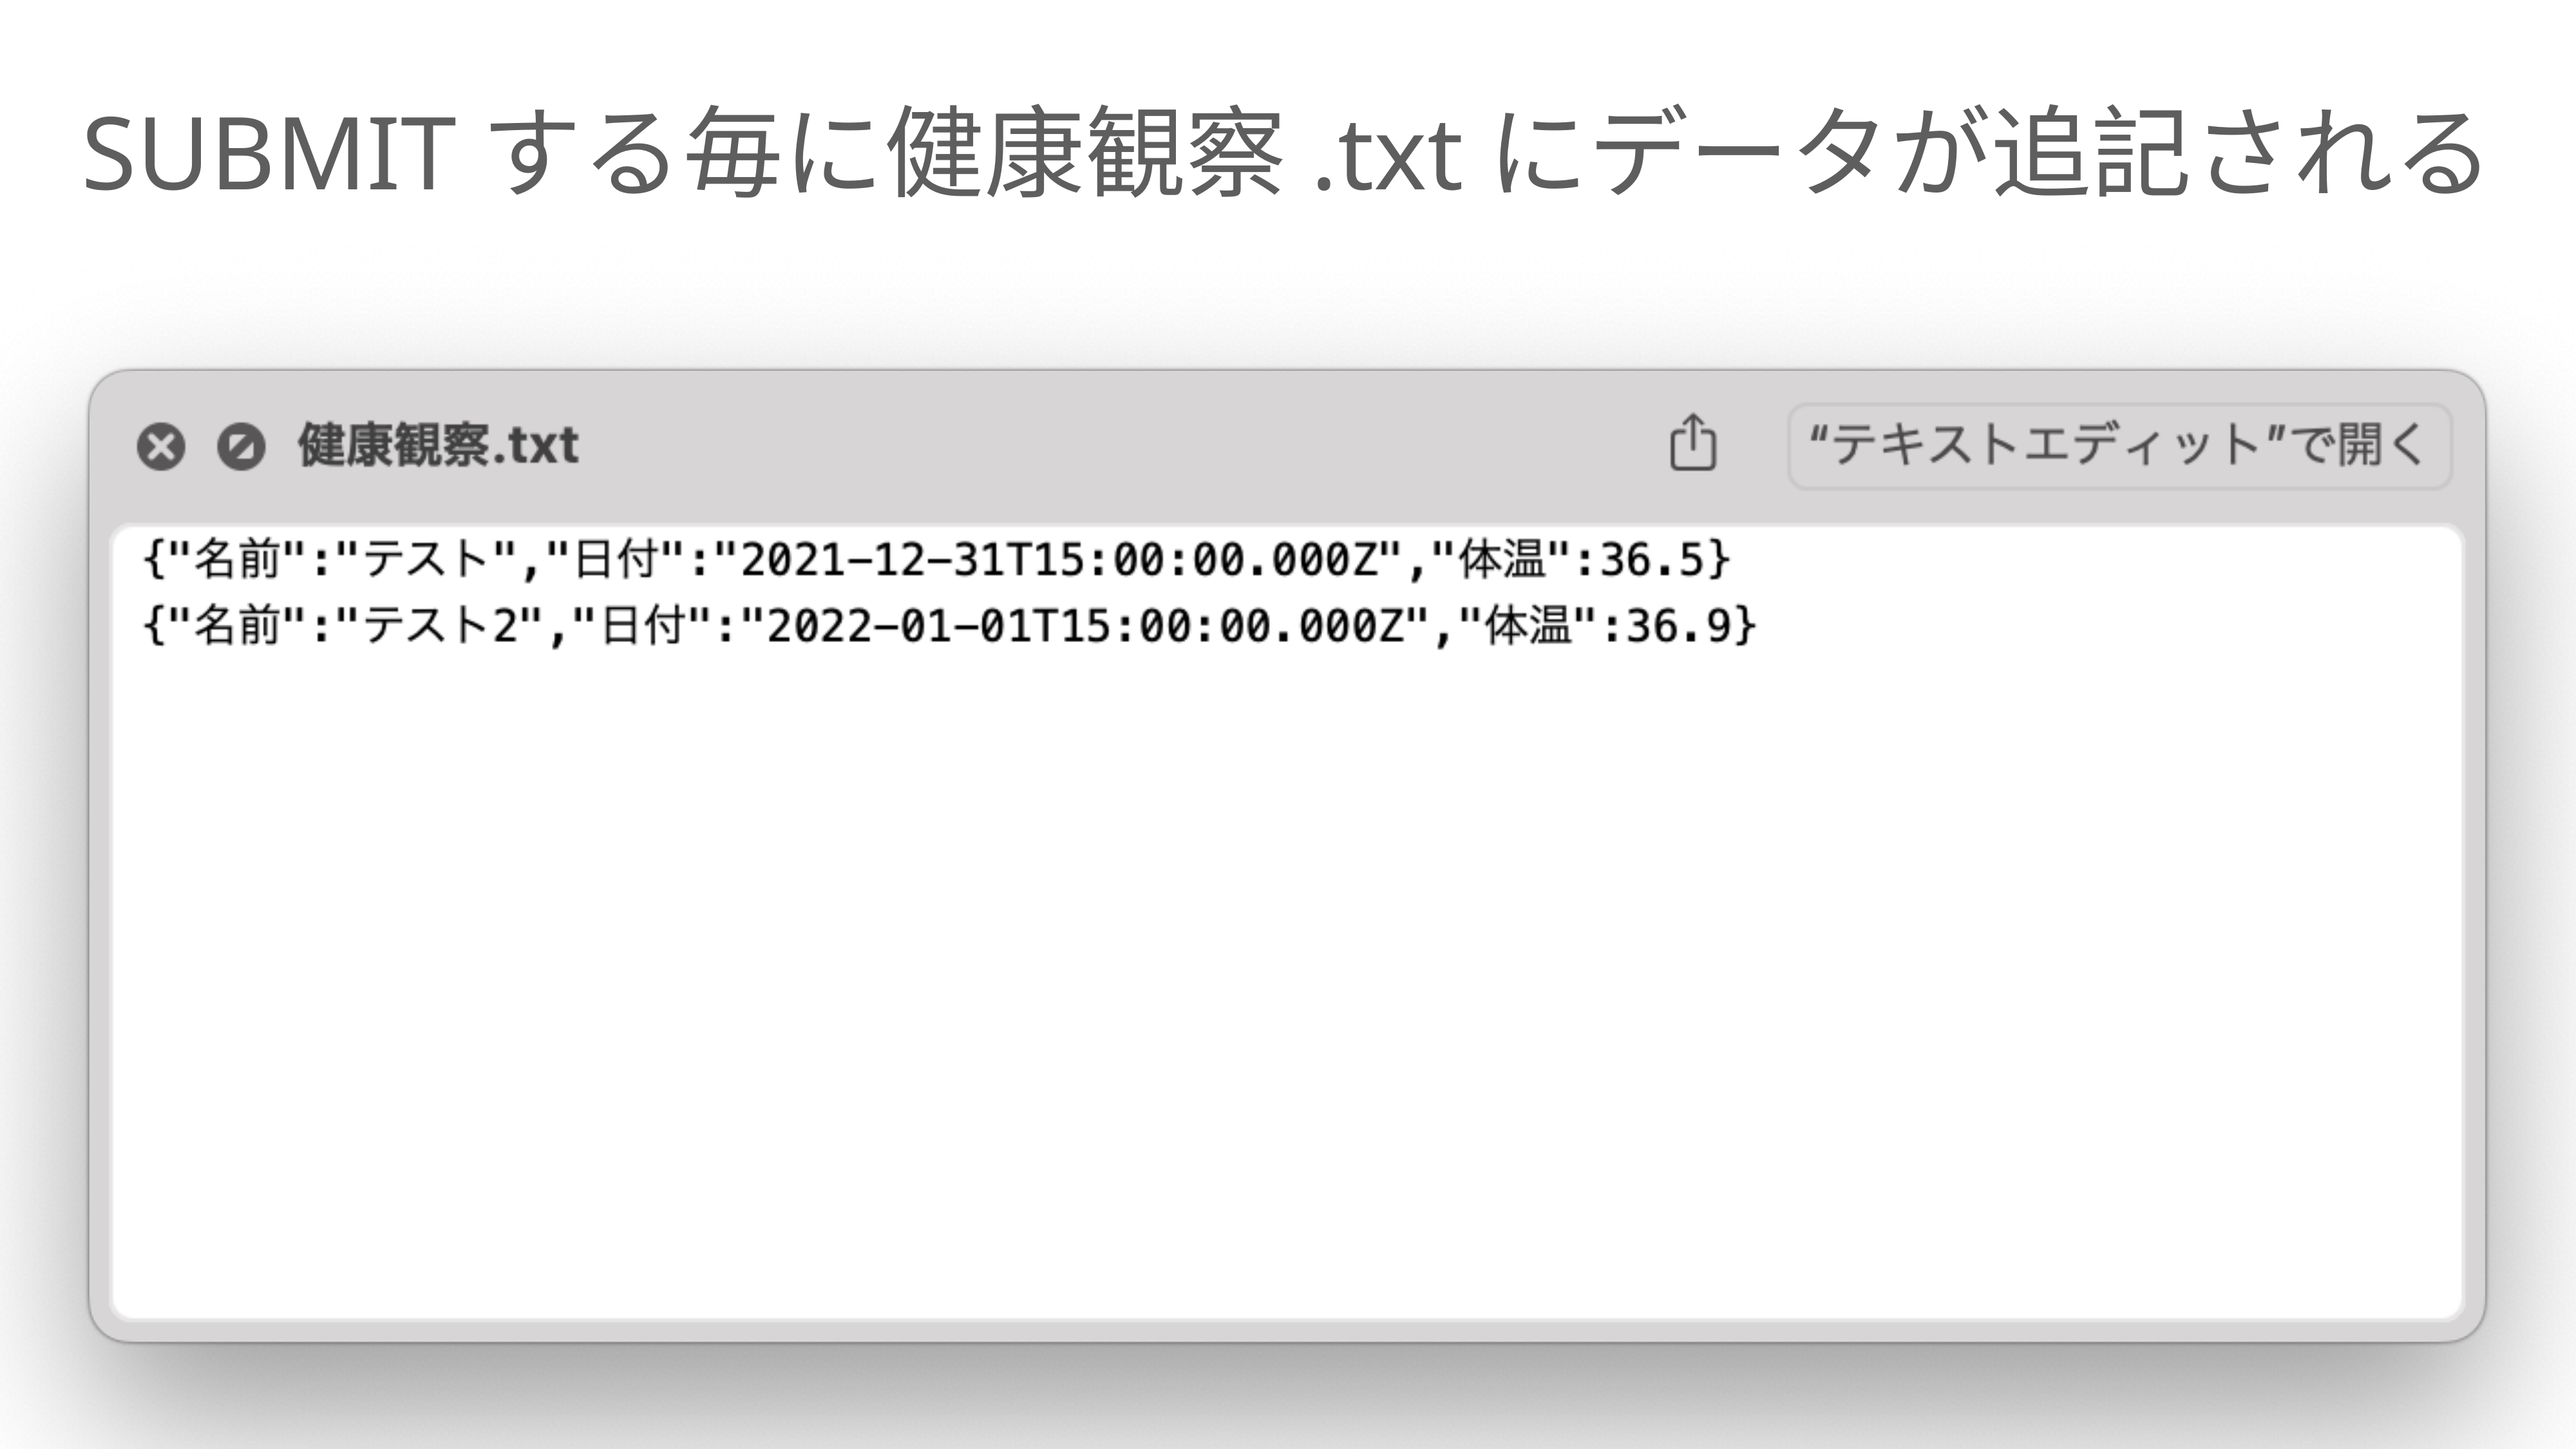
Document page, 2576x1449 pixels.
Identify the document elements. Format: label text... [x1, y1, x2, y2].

picture [0, 218, 2576, 1449]
text_box SUBMITする毎に健康観察.txtにデータが追記される [76, 84, 2500, 216]
